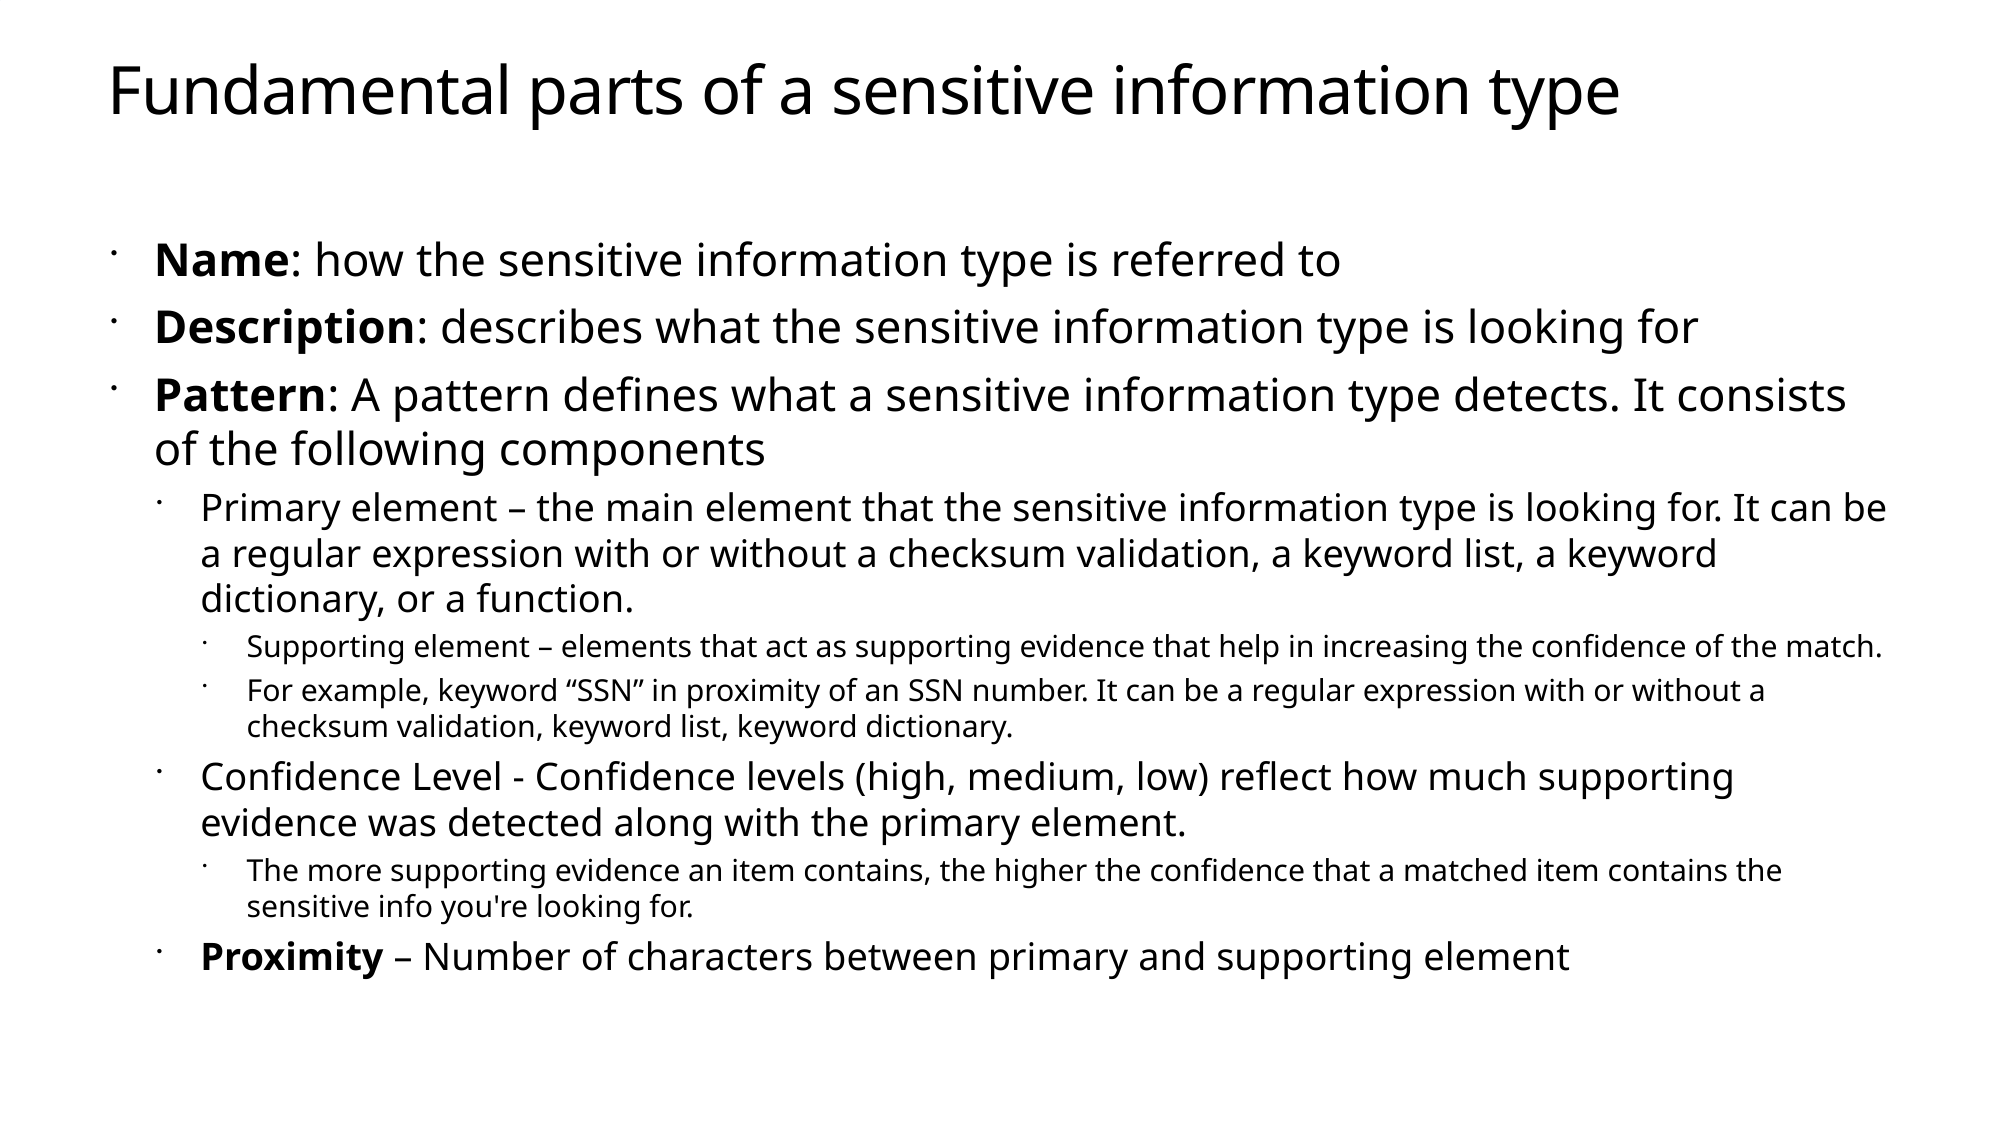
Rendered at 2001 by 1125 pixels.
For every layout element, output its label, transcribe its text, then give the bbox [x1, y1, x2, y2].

title Fundamental parts of a sensitive information type [107, 52, 1893, 129]
list Name: how the sensitive information type is referred to Description: describes what the sensitive information type is looking for Pattern: A pattern defines what a sensitive information type detects. It consists of the following components Primary element – the main element that the sensitive information type is looking for. It can be a regular expression with or without a checksum validation, a keyword list, a keyword dictionary, or a function. Supporting element – elements that act as supporting evidence that help in increasing the confidence of the match. For example, keyword “SSN” in proximity of an SSN number. It can be a regular expression with or without a checksum validation, keyword list, keyword dictionary. Confidence Level - Confidence levels (high, medium, low) reflect how much supporting evidence was detected along with the primary element. The more supporting evidence an item contains, the higher the confidence that a matched item contains the sensitive info you're looking for. Proximity – Number of characters between primary and supporting element [107, 230, 1893, 1022]
